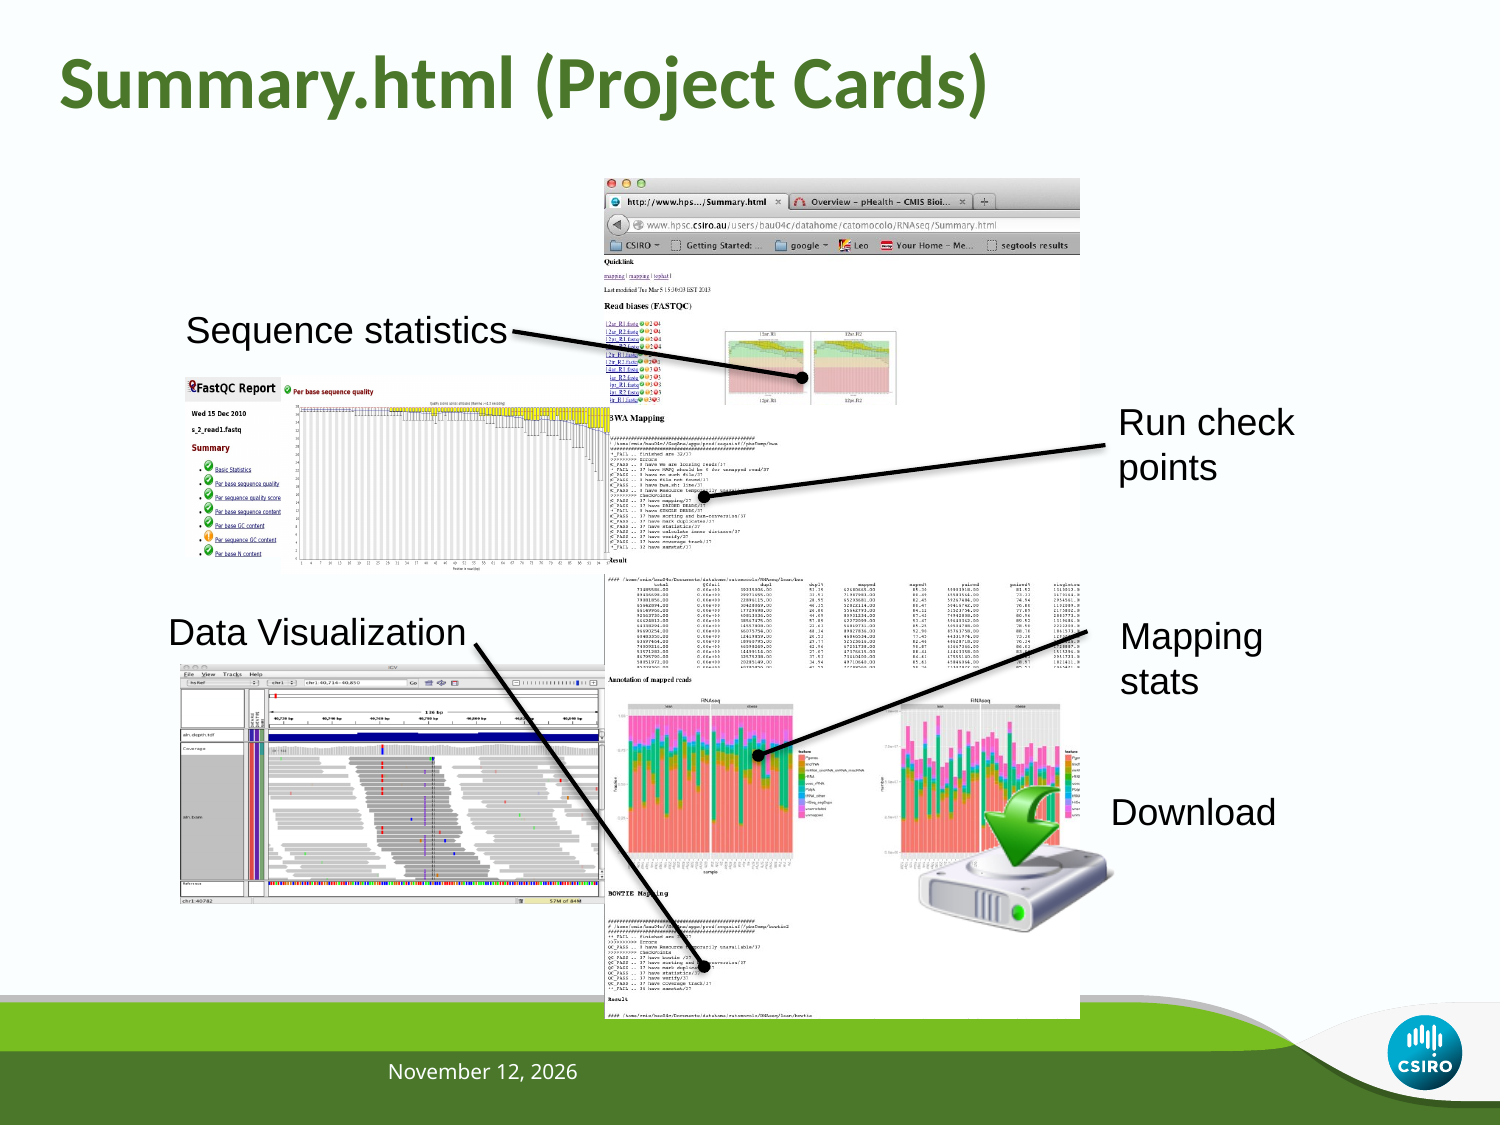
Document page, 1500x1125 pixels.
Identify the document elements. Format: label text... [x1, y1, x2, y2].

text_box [603, 178, 1080, 1020]
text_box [703, 444, 1106, 498]
text_box Download [1197, 780, 1292, 841]
picture [870, 780, 1196, 939]
text_box Run check points [1103, 390, 1321, 496]
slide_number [372, 1042, 657, 1103]
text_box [758, 630, 1088, 756]
title Summary.html (Project Cards) [58, 44, 1448, 186]
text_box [512, 330, 803, 378]
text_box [474, 643, 705, 967]
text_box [170, 298, 610, 574]
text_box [165, 600, 606, 904]
text_box Mapping stats [1105, 604, 1340, 710]
